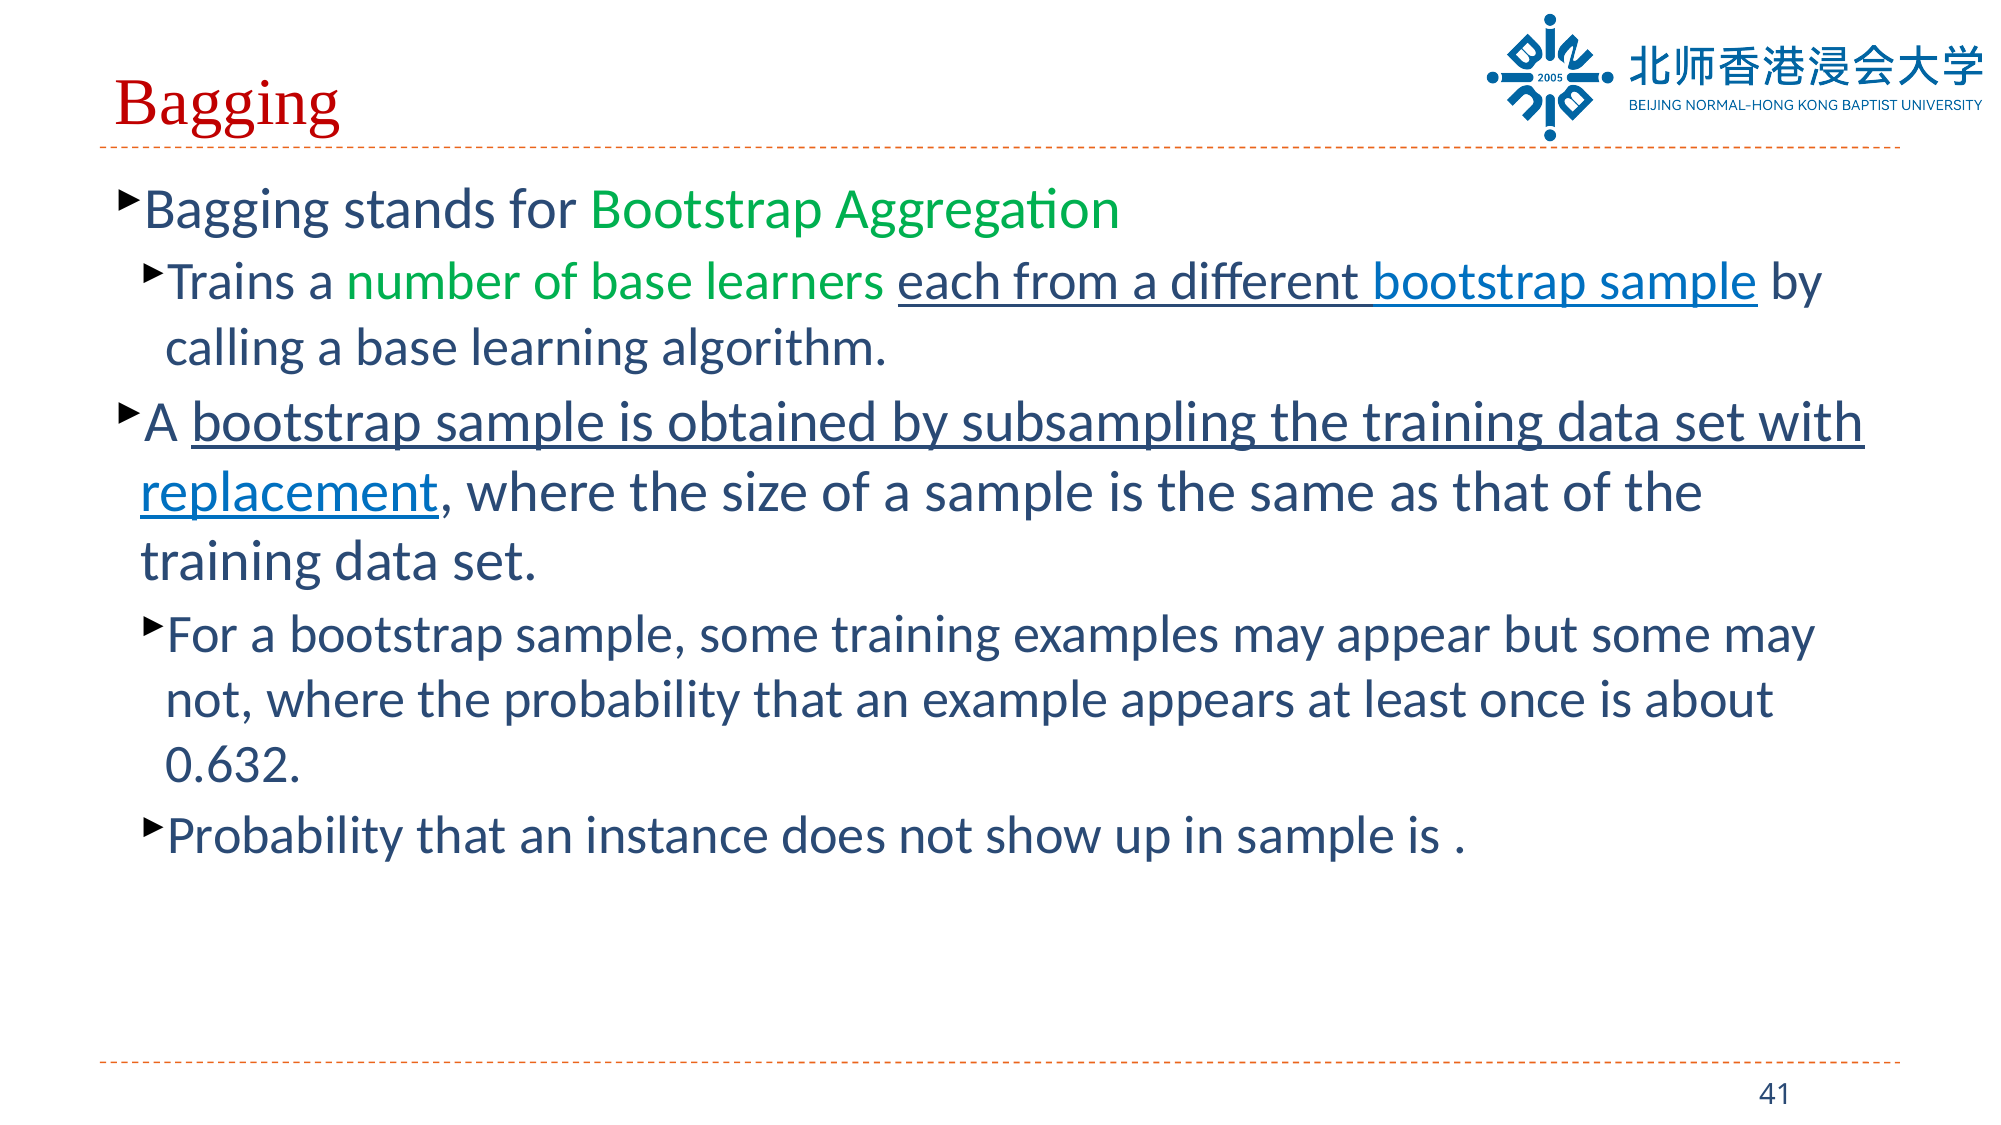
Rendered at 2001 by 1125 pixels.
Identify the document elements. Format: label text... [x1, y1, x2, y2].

title Bagging [99, 24, 1900, 146]
picture [1469, 0, 2000, 156]
